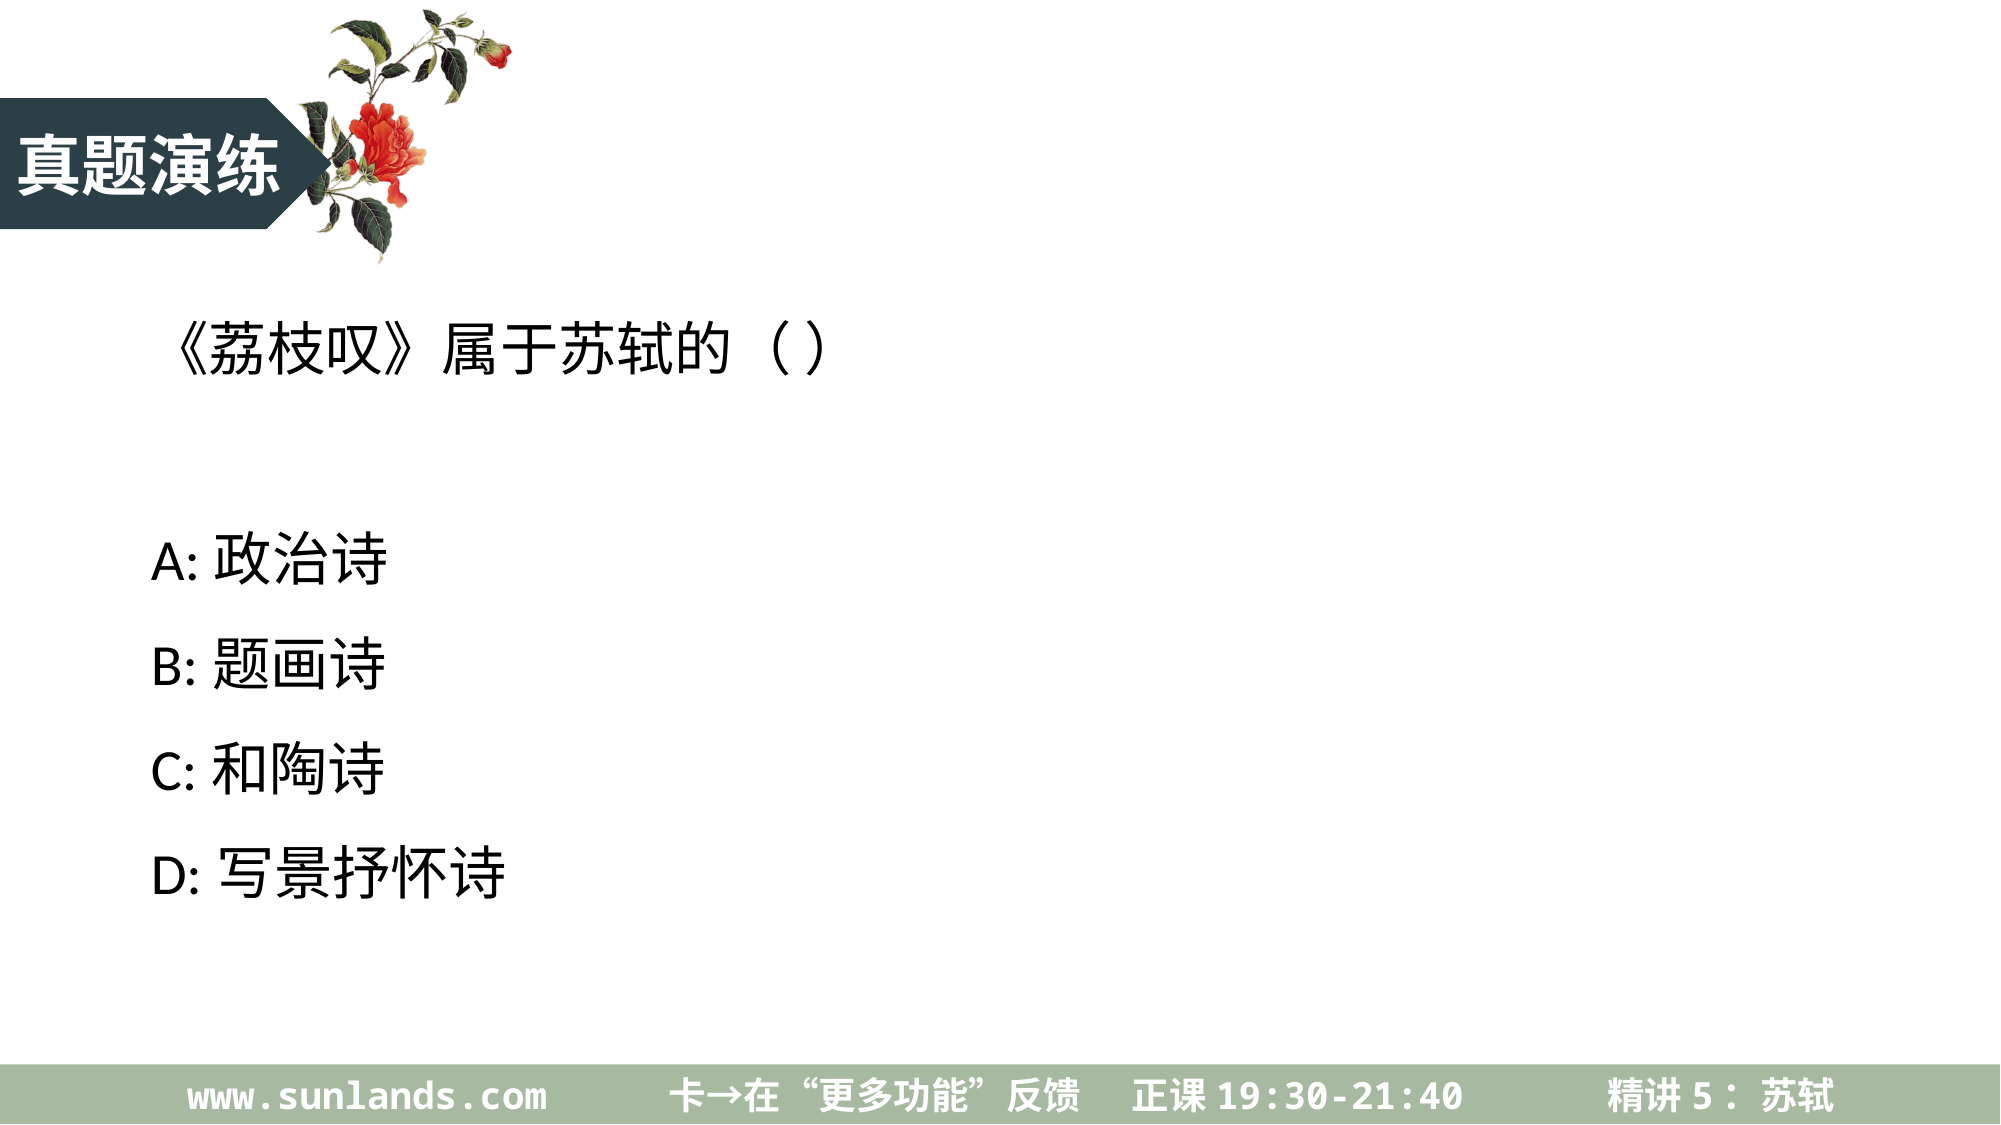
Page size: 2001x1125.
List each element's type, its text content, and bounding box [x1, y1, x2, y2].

text_box 真题演练 [0, 98, 260, 230]
text_box 《荔枝叹》属于苏轼的（ ） A:政治诗 B:题画诗 C:和陶诗 D:写景抒怀诗 [136, 269, 1908, 915]
picture [209, 0, 571, 289]
